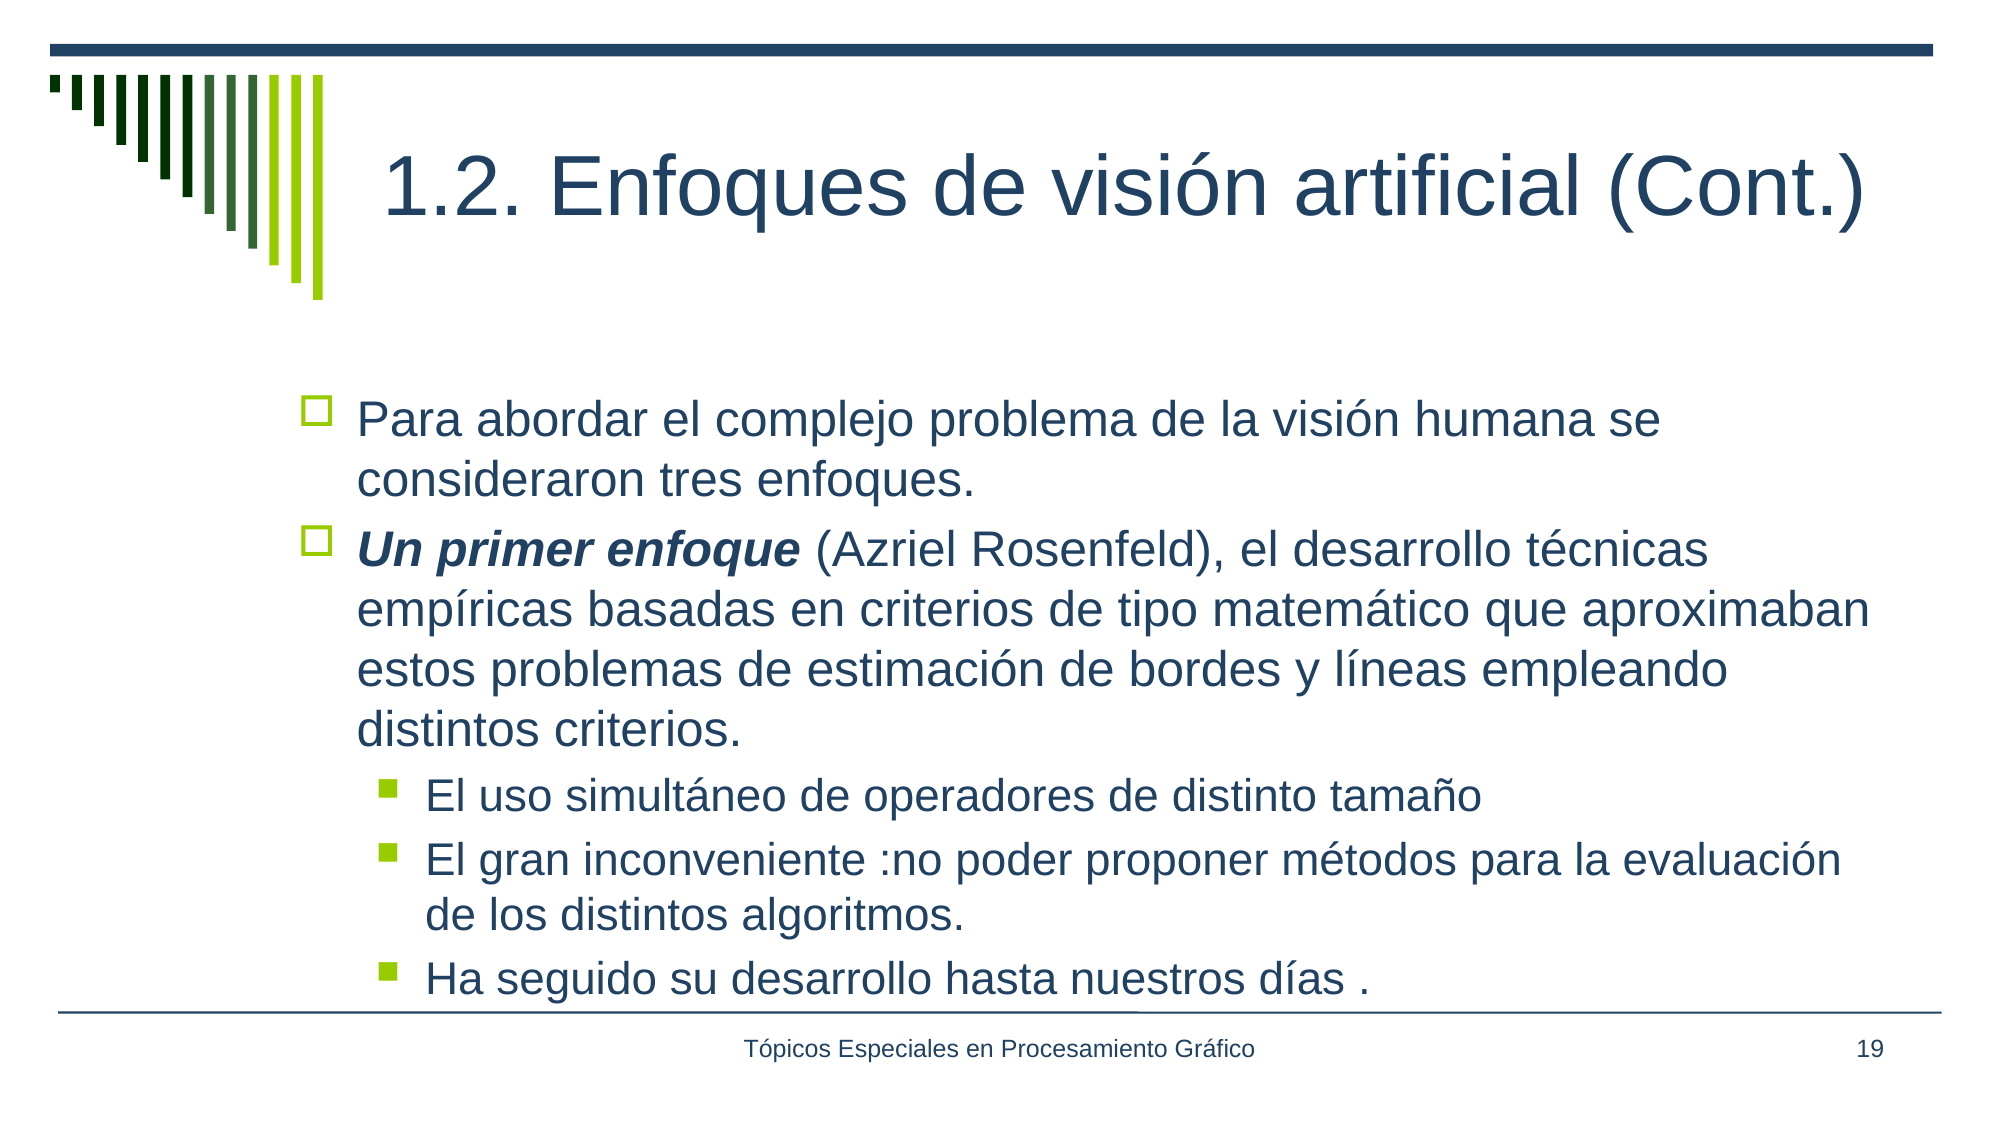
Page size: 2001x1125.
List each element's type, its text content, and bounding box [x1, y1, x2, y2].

list Para abordar el complejo problema de la visión humana se consideraron tres enfoques. Un primer enfoque (Azriel Rosenfeld), el desarrollo técnicas empíricas basadas en criterios de tipo matemático que aproximaban estos problemas de estimación de bordes y líneas empleando distintos criterios. El uso simultáneo de operadores de distinto tamaño El gran inconveniente :no poder proponer métodos para la evaluación de los distintos algoritmos. Ha seguido su desarrollo hasta nuestros días . [282, 378, 1901, 988]
title 1.2. Enfoques de visión artificial (Cont.) [366, 74, 1901, 288]
footer Tópicos Especiales en Procesamiento Gráfico [683, 1024, 1317, 1101]
slide_number 19 [1433, 1024, 1901, 1101]
